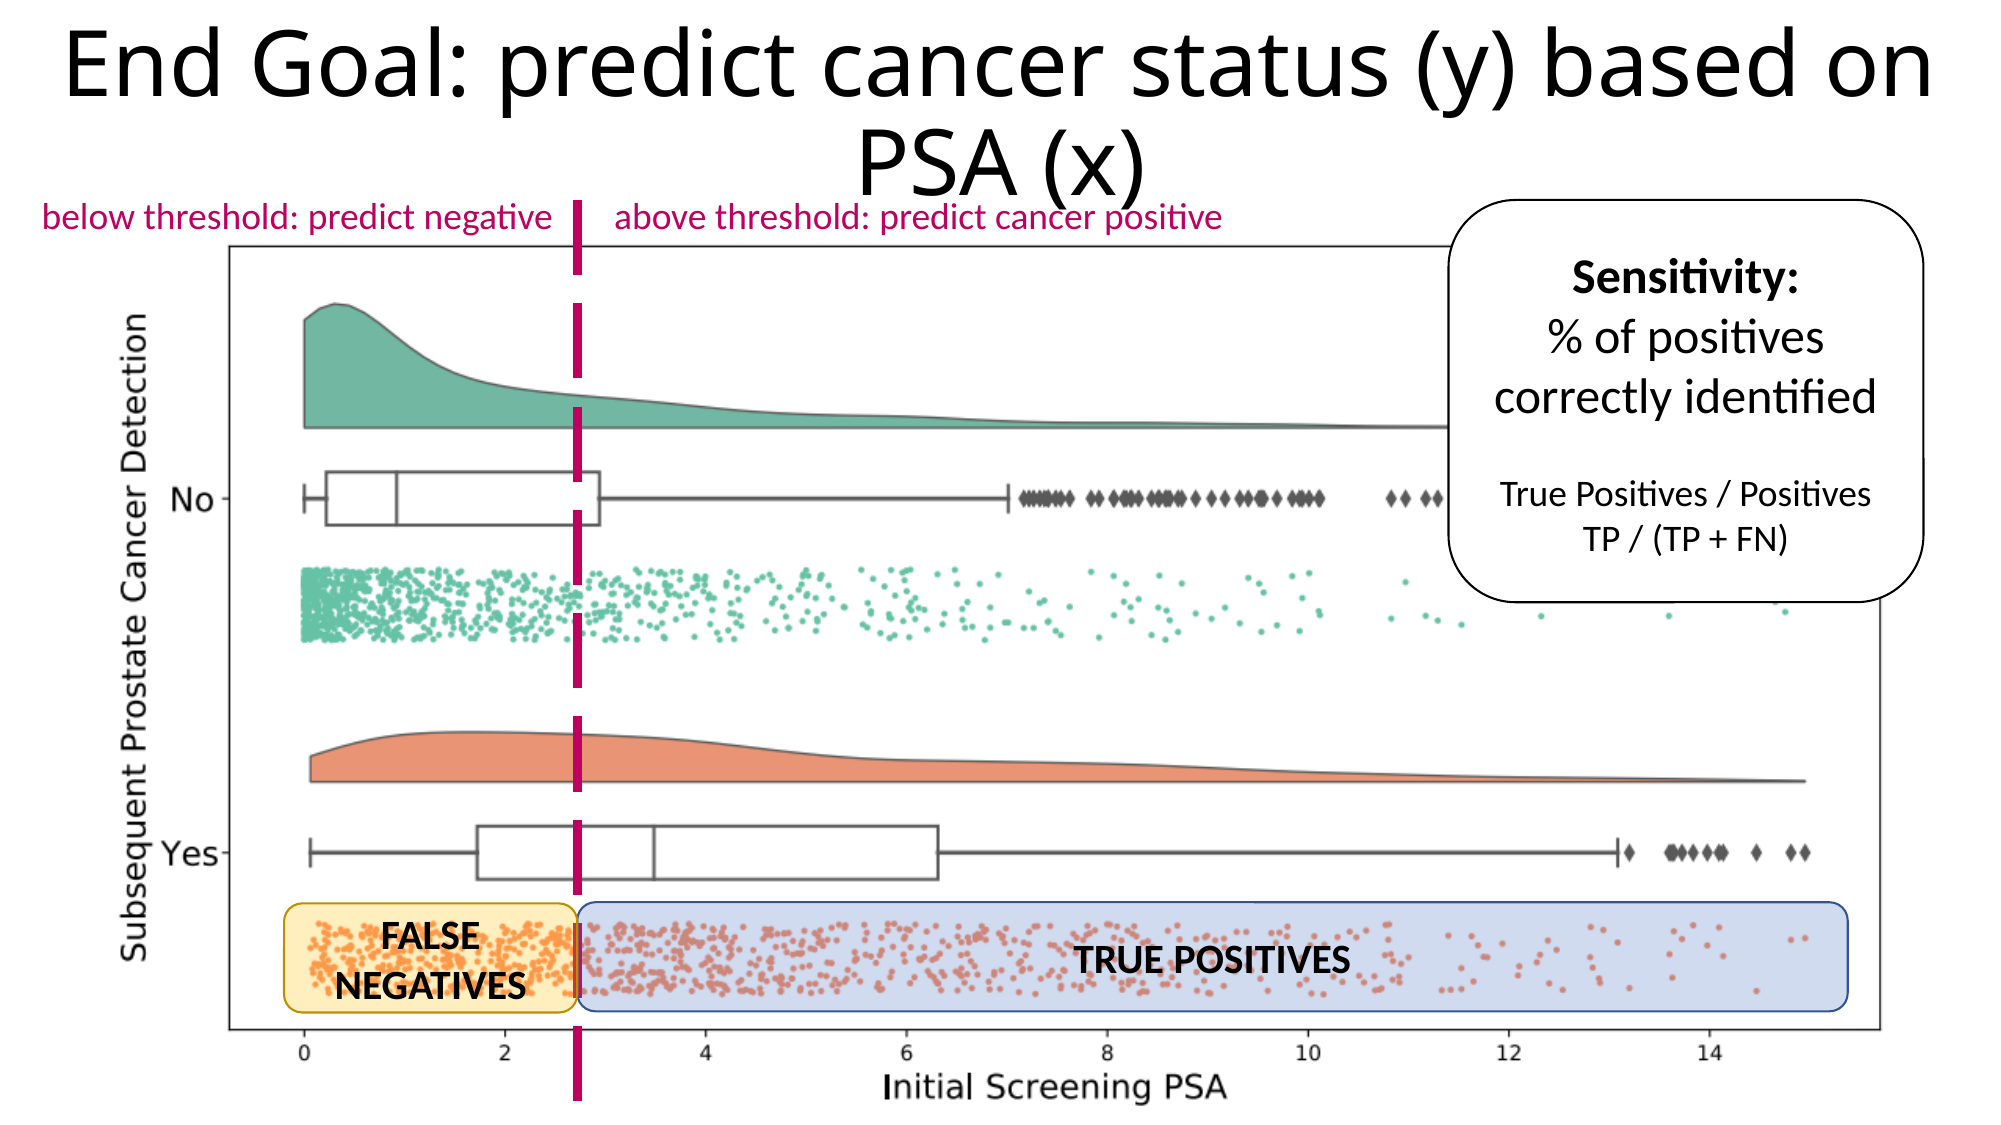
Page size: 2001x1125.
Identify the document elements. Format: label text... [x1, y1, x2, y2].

text_box above threshold: predict cancer positive [599, 184, 1239, 224]
text_box below threshold: predict negative [26, 184, 569, 245]
title End Goal: predict cancer status (y) based on PSA (x) [0, 7, 2000, 225]
text_box Sensitivity: % of positives correctly identified True Positives / Positives TP / (TP + FN) [1462, 198, 1925, 588]
picture [99, 224, 1900, 1125]
